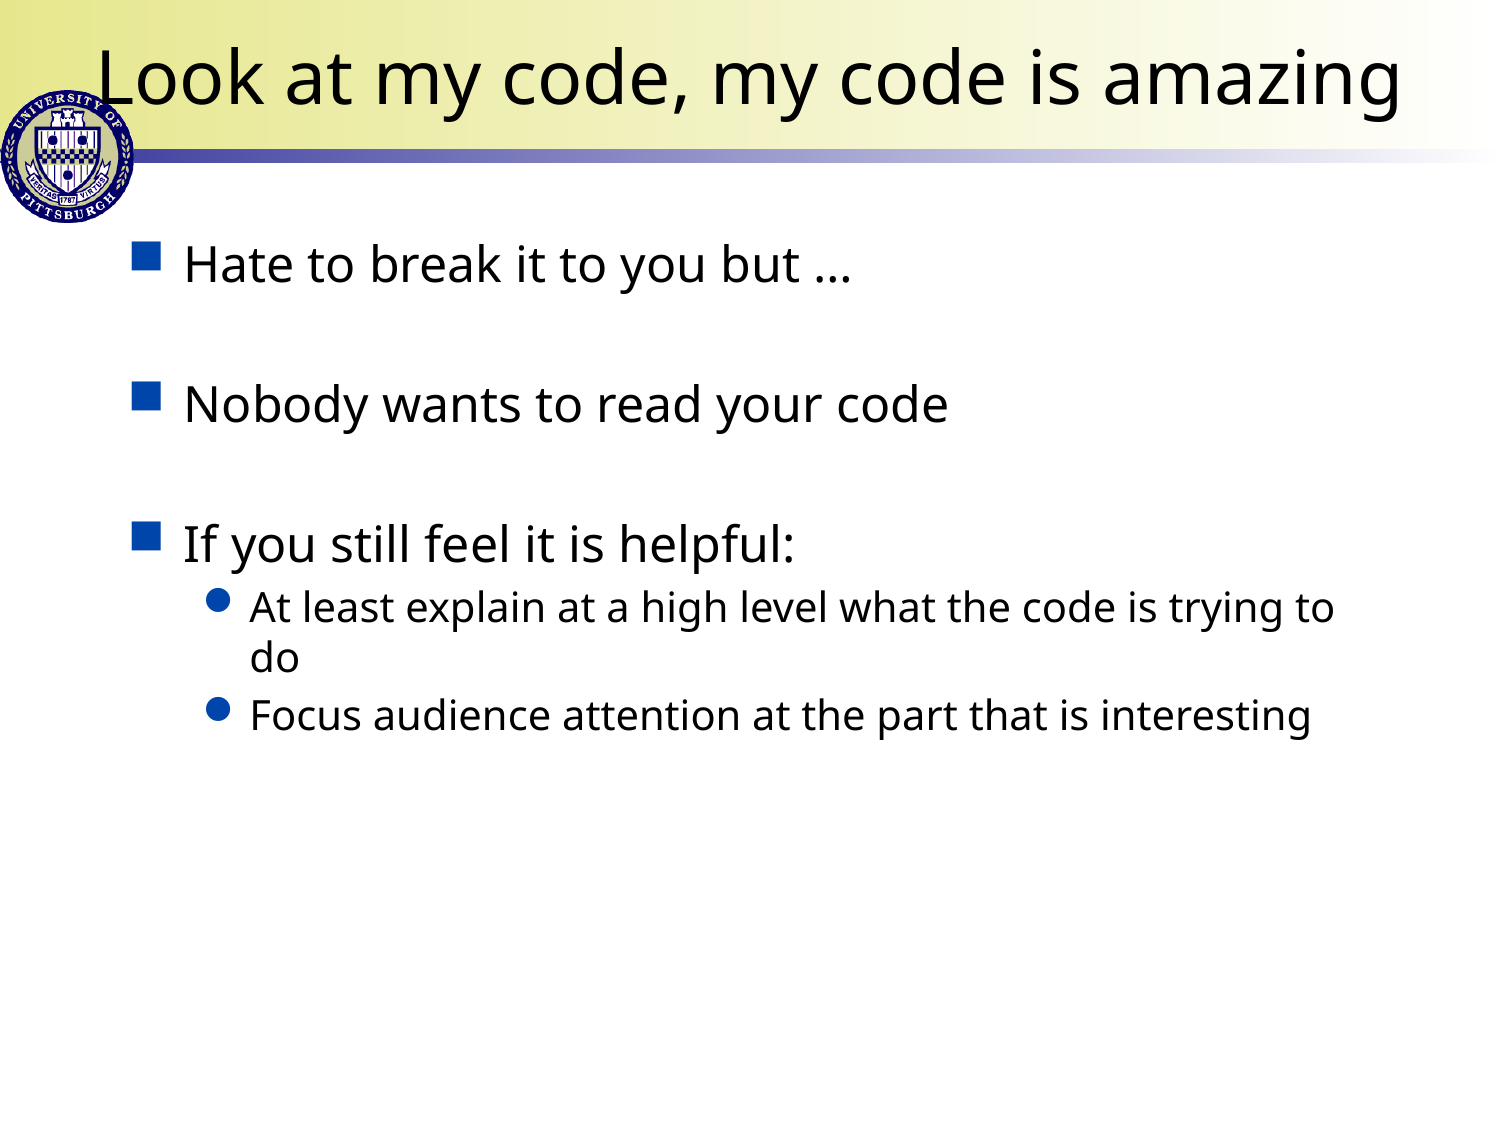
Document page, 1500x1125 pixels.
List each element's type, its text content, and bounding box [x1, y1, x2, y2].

title Look at my code, my code is amazing [0, 0, 1500, 150]
picture [0, 150, 134, 223]
list Hate to break it to you but … Nobody wants to read your code If you still feel it is helpful: At least explain at a high level what the code is trying to do Focus audience attention at the part that is interesting [112, 224, 1388, 1000]
